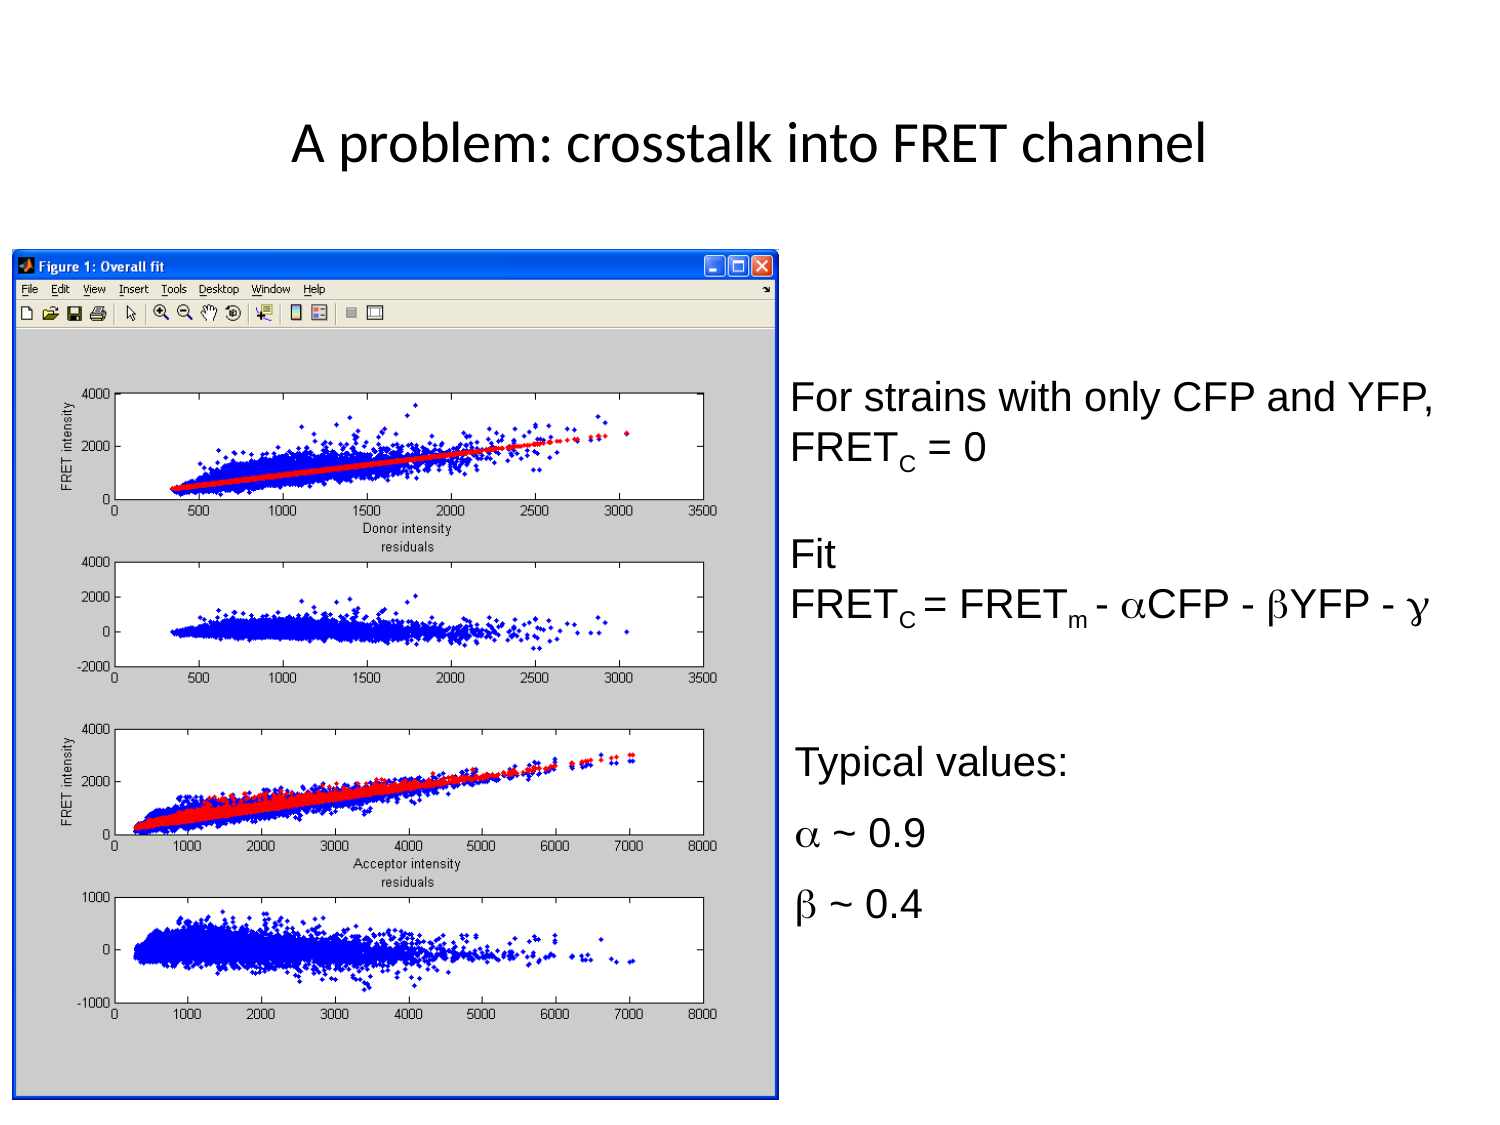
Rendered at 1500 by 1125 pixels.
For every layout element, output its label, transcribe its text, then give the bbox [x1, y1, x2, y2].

text_box For strains with only CFP and YFP, FRETC = 0 Fit FRETC = FRETm - aCFP - bYFP - g [784, 362, 1475, 742]
text_box Typical values: a ~ 0.9 b ~ 0.4 [784, 727, 1290, 935]
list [12, 249, 780, 1101]
title A problem: crosstalk into FRET channel [74, 44, 1426, 233]
